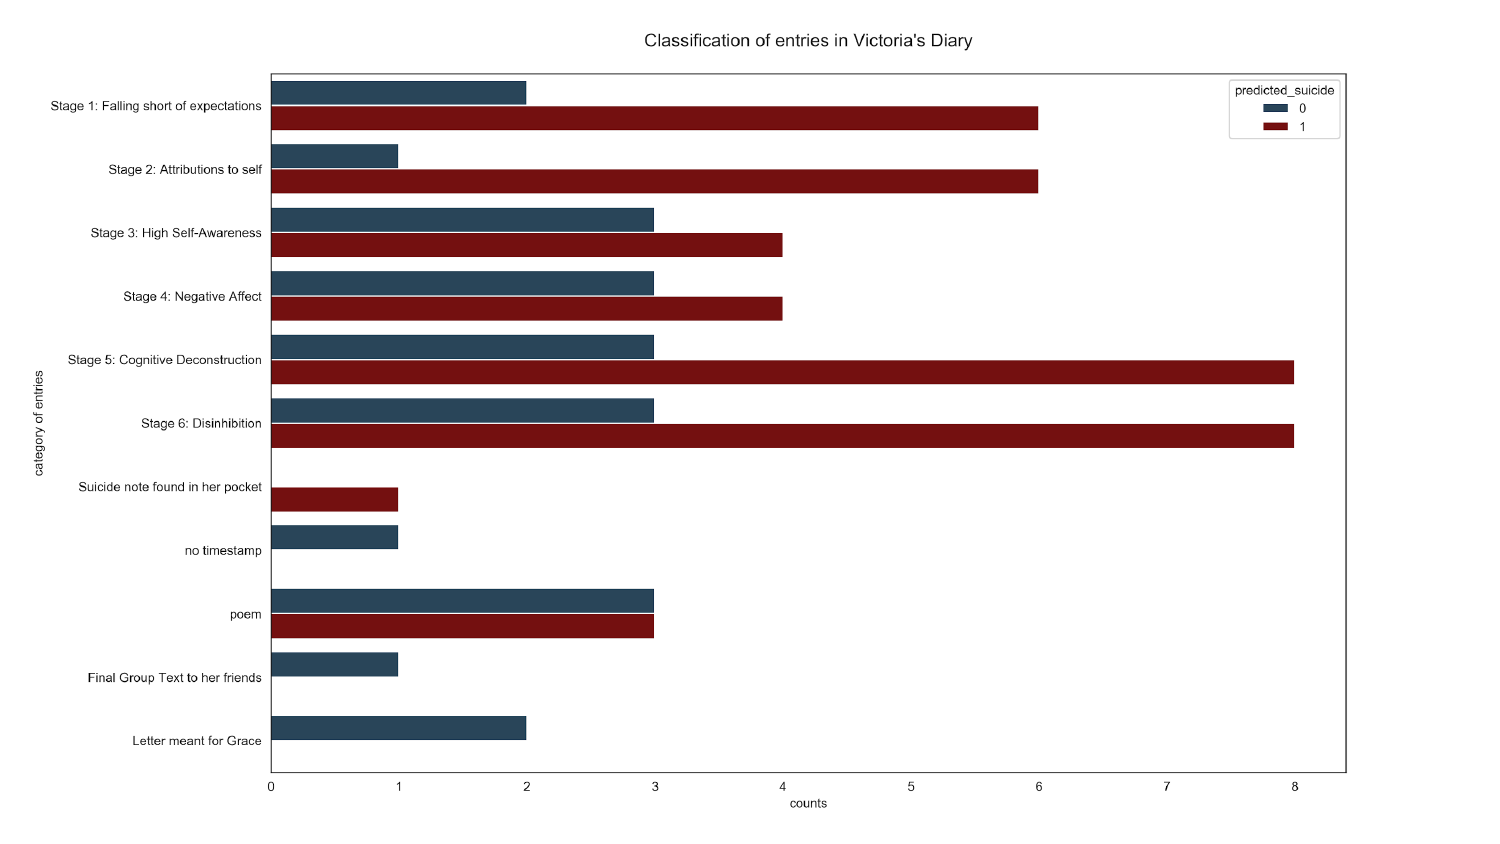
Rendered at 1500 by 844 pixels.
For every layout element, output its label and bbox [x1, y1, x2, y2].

picture [24, 24, 1355, 819]
